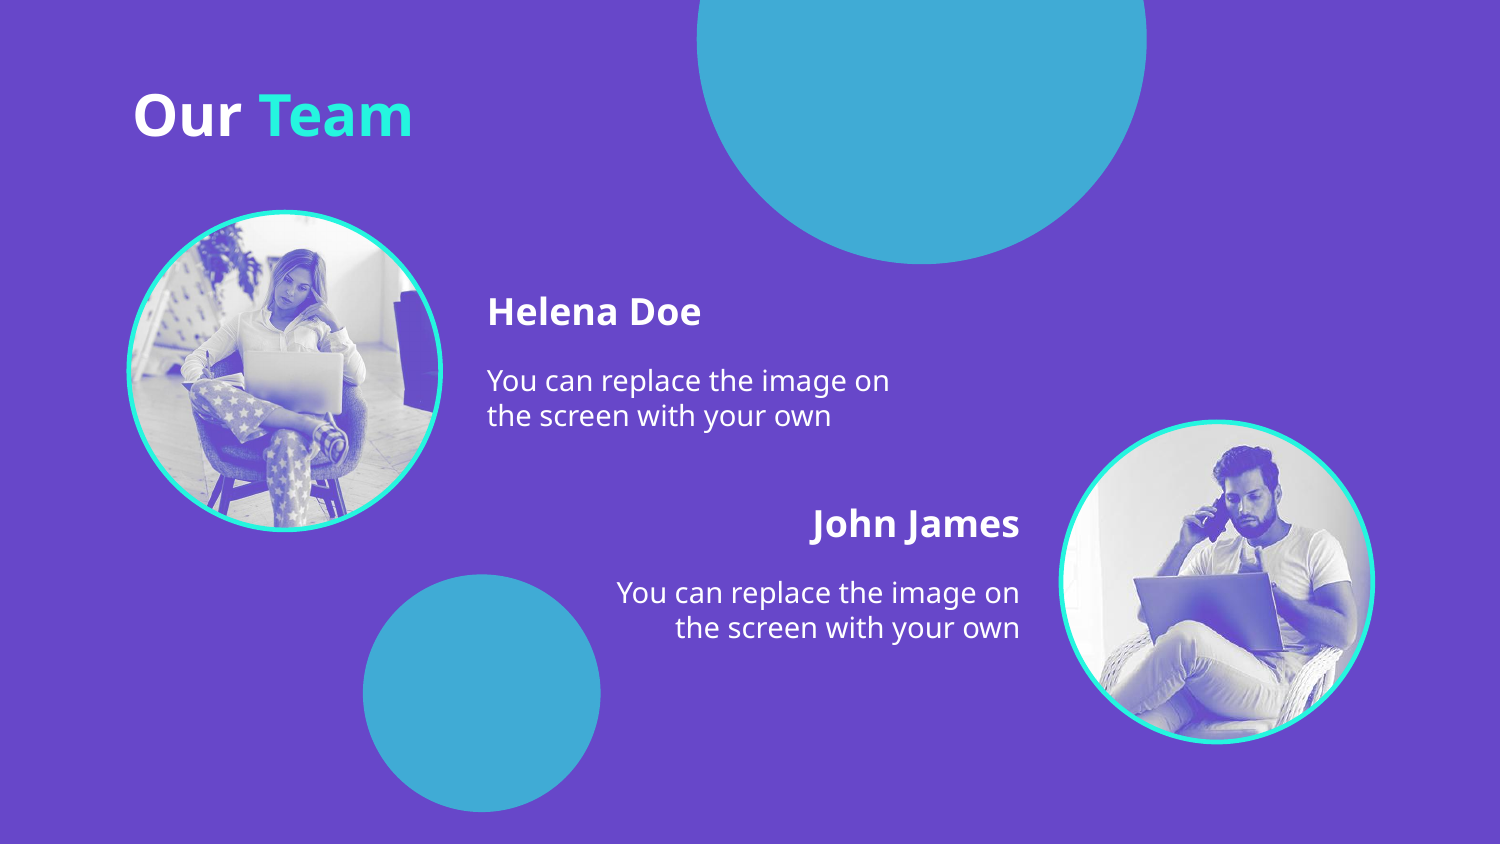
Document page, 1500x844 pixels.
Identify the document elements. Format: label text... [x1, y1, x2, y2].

title Helena Doe [471, 267, 929, 336]
picture [128, 211, 441, 531]
title Our Team [116, 62, 1383, 168]
title John James [578, 478, 1036, 548]
subtitle You can replace the image on the screen with your own [578, 548, 1036, 670]
picture [1060, 421, 1374, 743]
subtitle You can replace the image on the screen with your own [471, 336, 929, 459]
